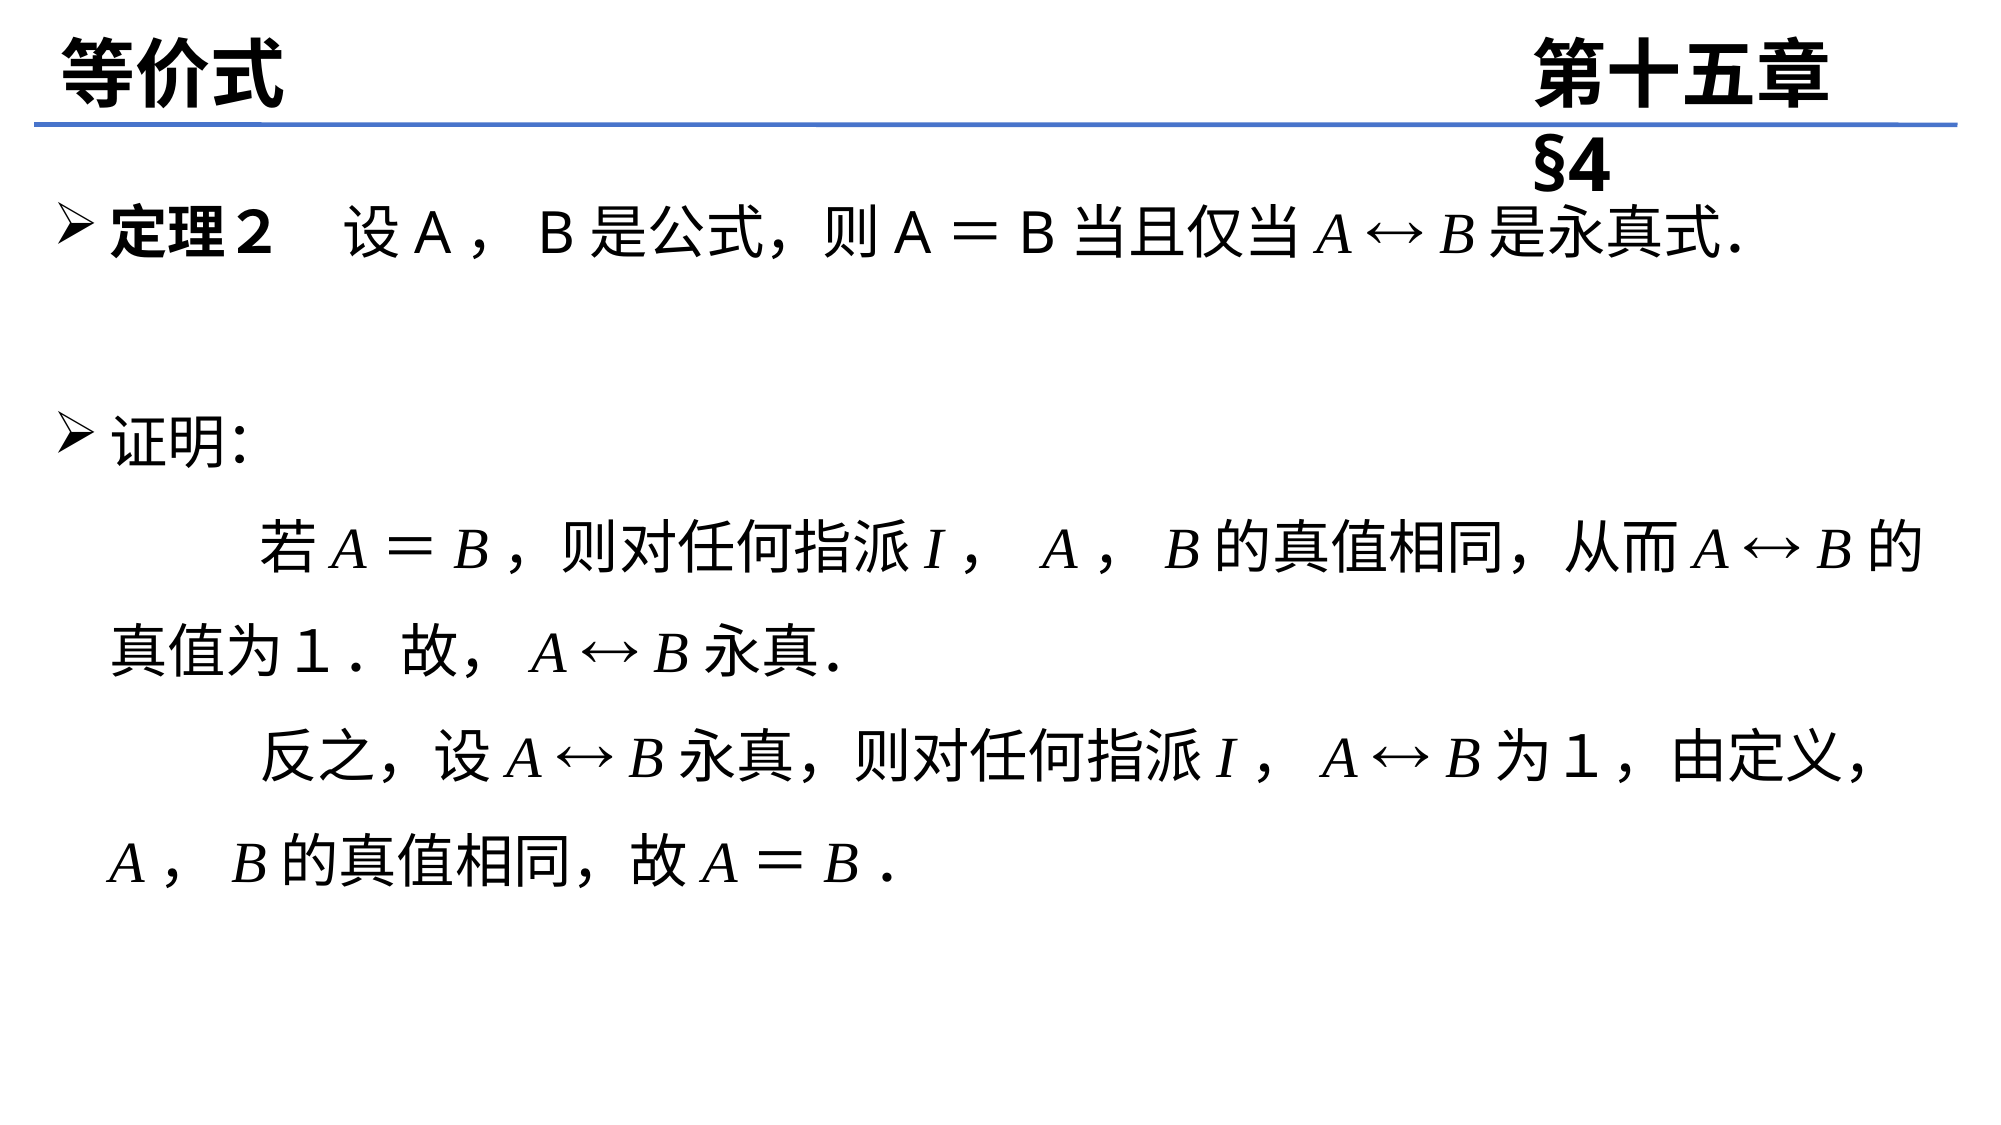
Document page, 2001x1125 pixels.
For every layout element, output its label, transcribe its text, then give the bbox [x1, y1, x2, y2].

text_box 等价式 [46, 18, 932, 124]
text_box 第十五章 §4 [1517, 19, 1958, 124]
text_box 第十五章 §4 [1517, 126, 1958, 214]
text_box 定理２ 设A，B是公式，则A＝B当且仅当A  B是永真式． 证明： 若A＝B，则对任何指派I， A，B的真值相同，从而A  B的真值为１．故，A  B永真． 反之，设A  B永真，则对任何指派I，A  B为１，由定义，A，B的真值相同，故A＝B． [38, 153, 1951, 1065]
